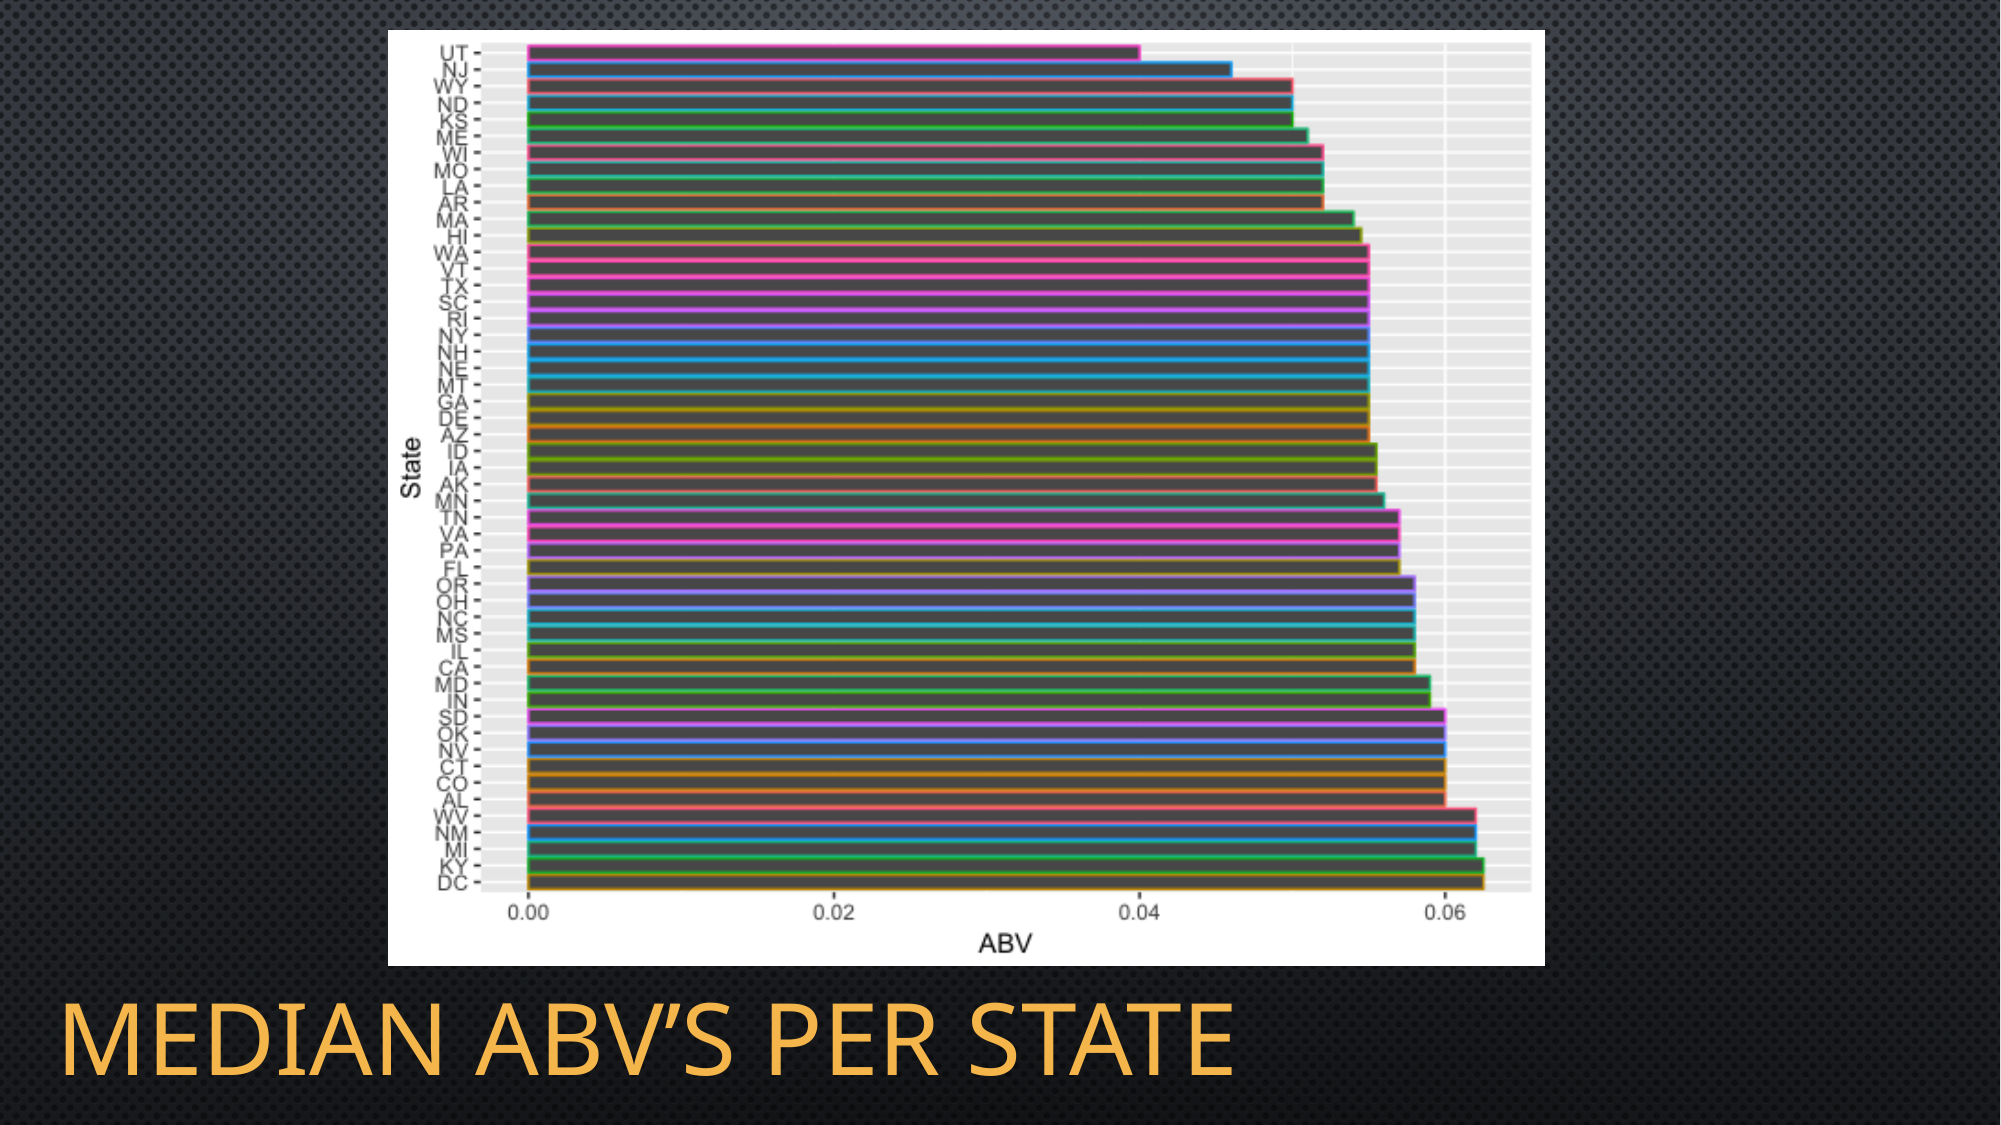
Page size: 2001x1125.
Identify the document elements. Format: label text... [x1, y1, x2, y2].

title Median ABV’s per state [0, 827, 1545, 1104]
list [388, 29, 1545, 966]
